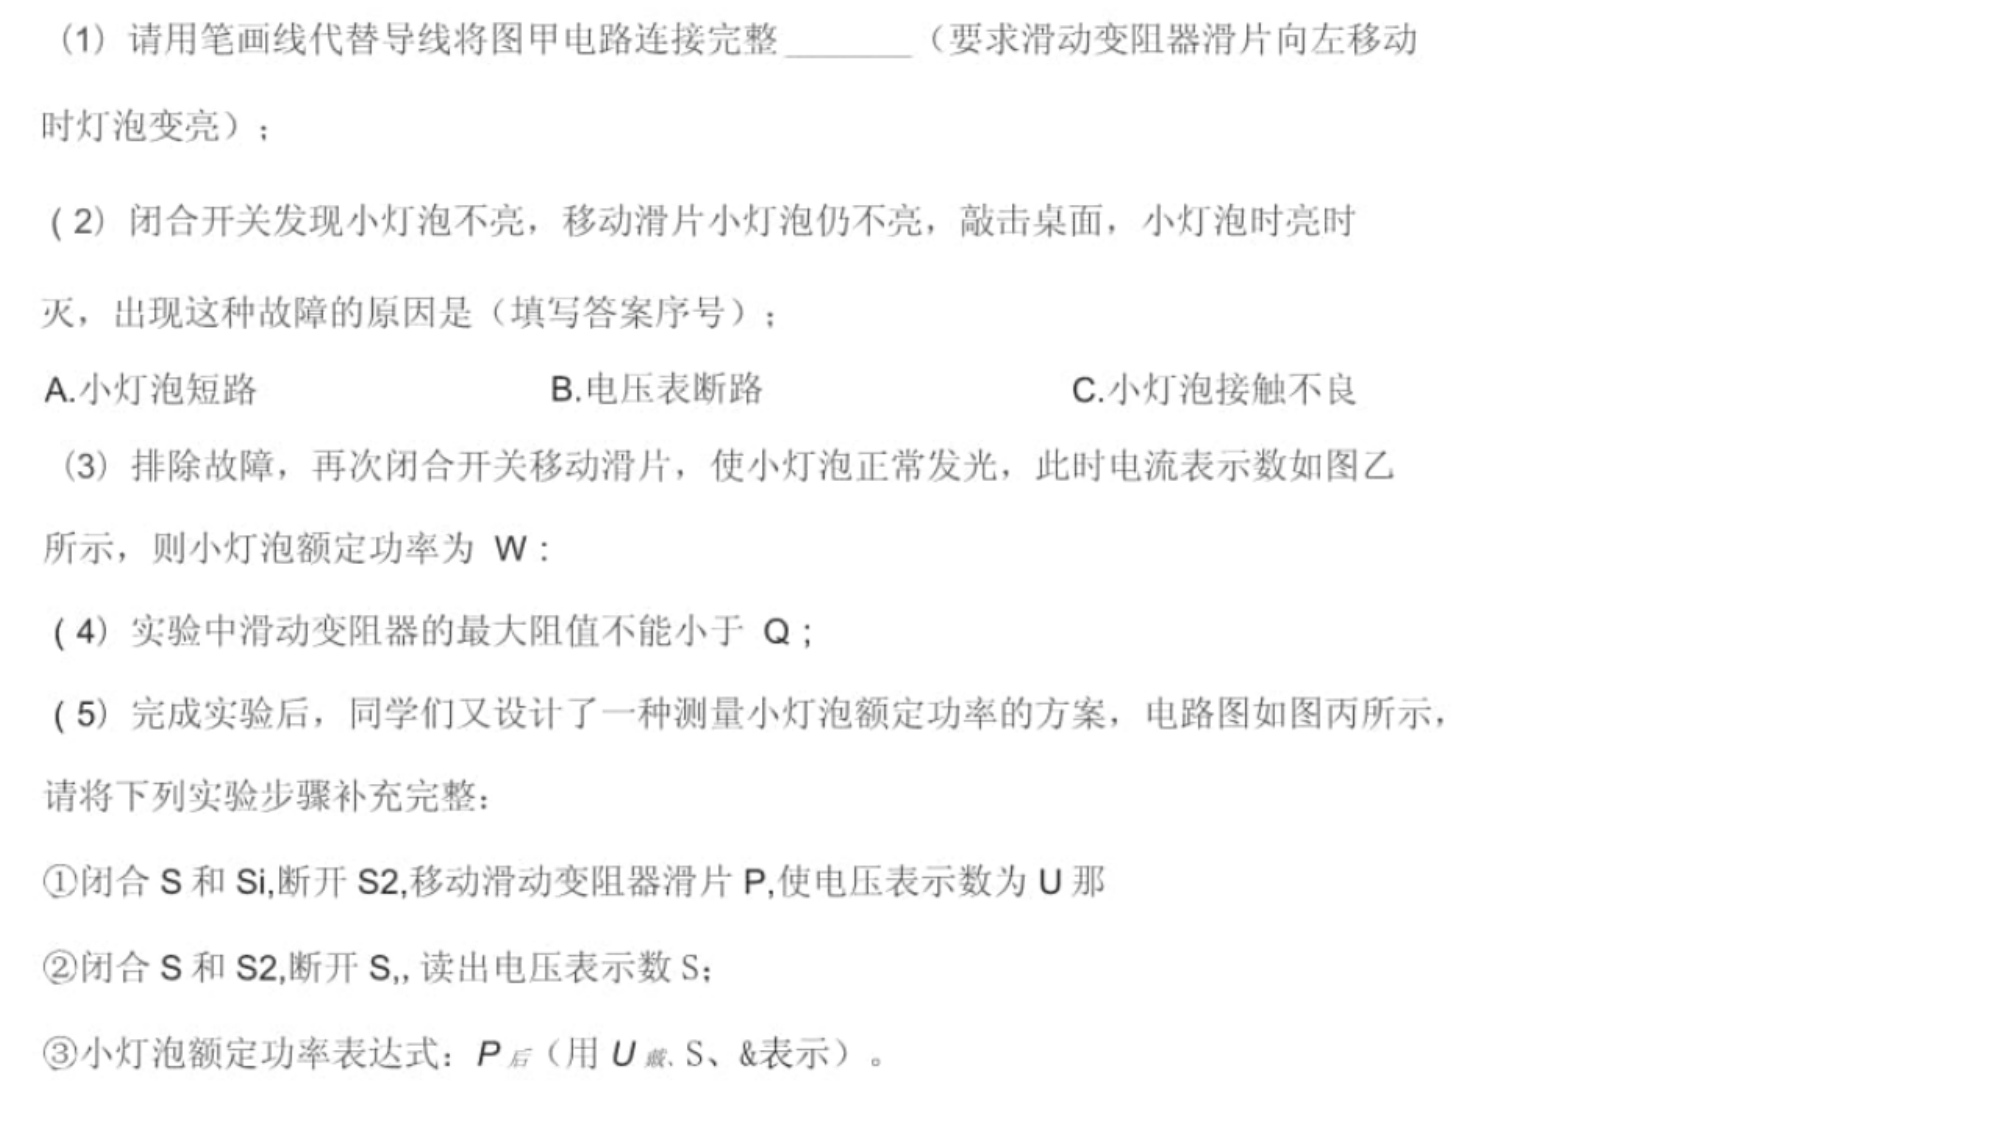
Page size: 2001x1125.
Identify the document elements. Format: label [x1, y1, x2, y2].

picture [0, 0, 1461, 1085]
